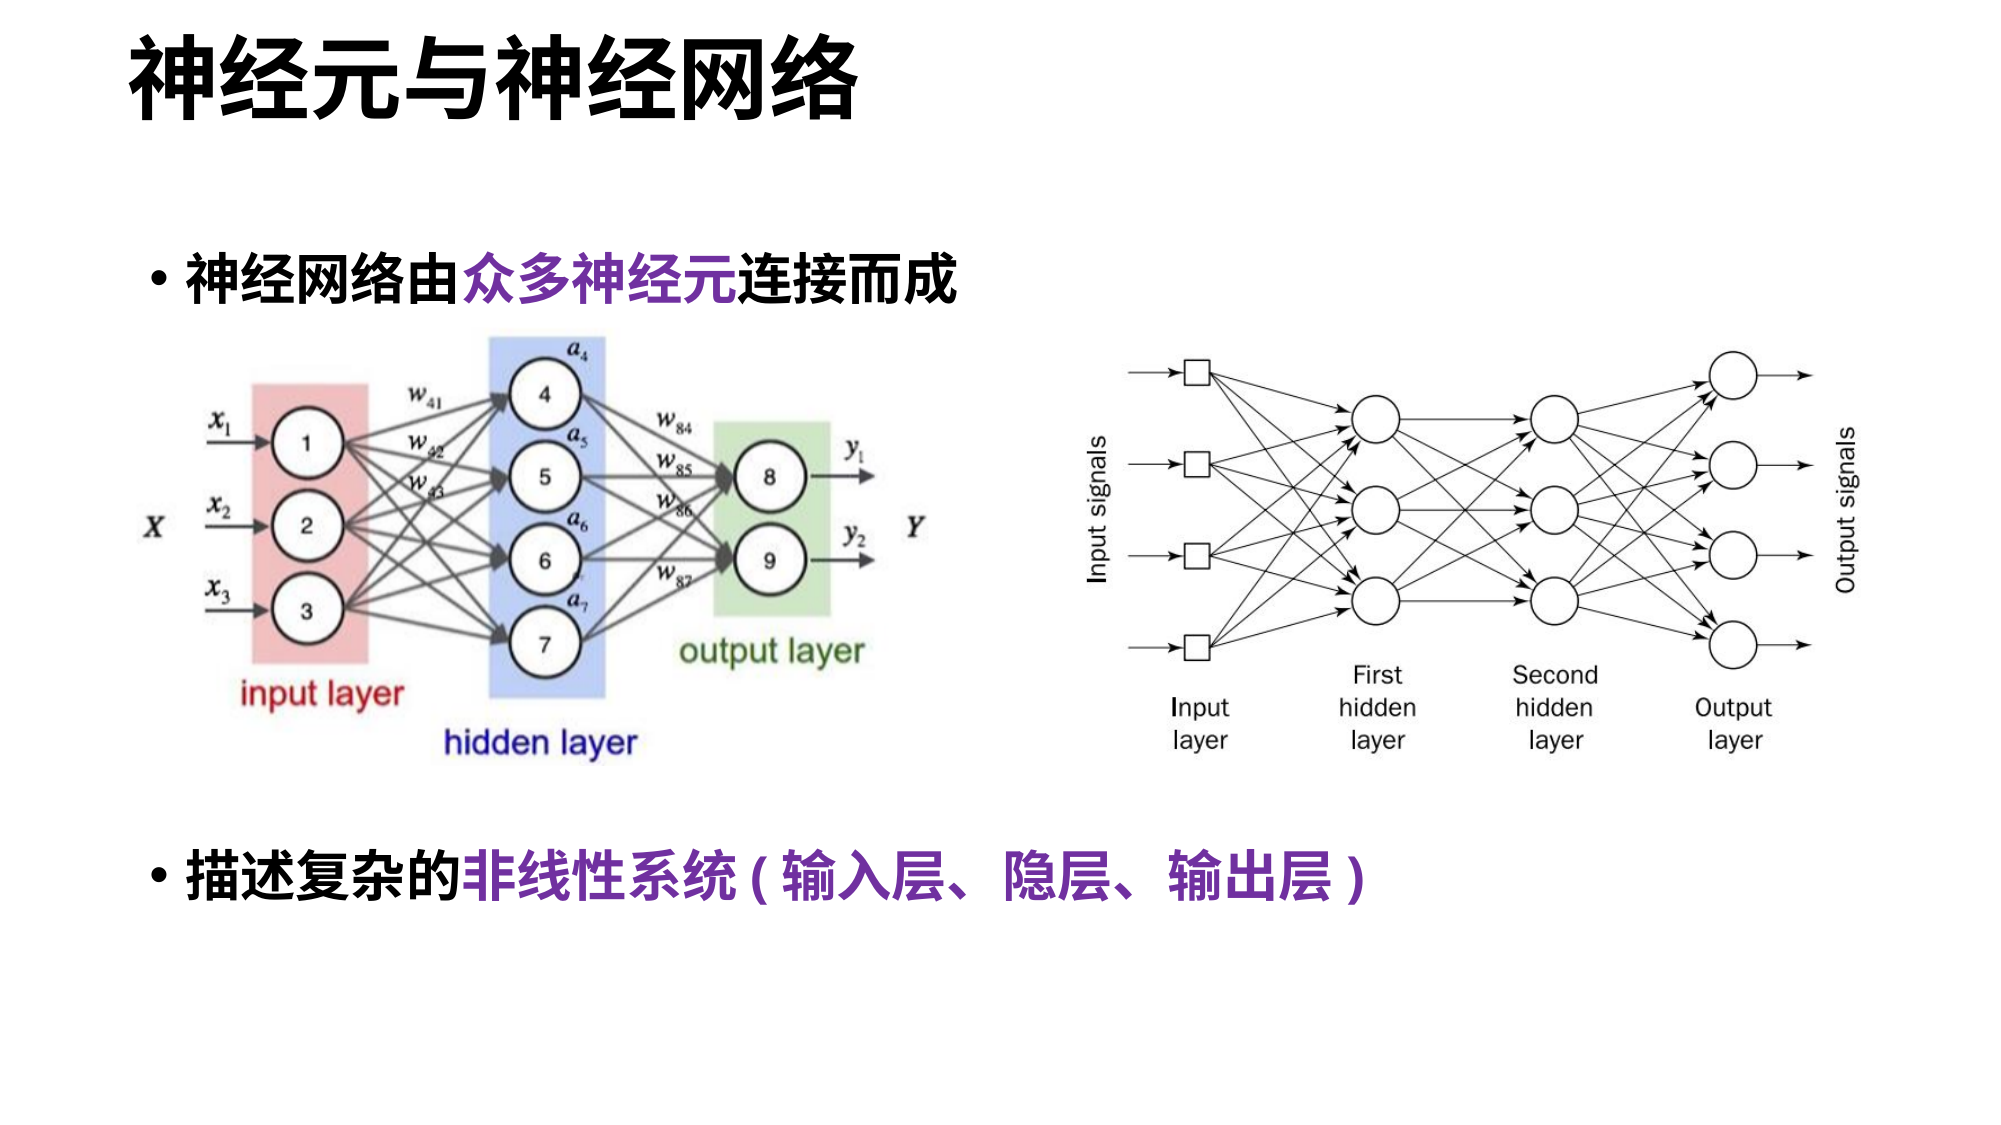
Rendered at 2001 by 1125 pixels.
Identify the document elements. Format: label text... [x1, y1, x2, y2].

picture [1043, 325, 1899, 766]
text_box 神经网络由众多神经元连接而成 描述复杂的非线性系统(输入层、隐层、输出层) [134, 203, 1584, 918]
text_box 神经元与神经网络 [112, 26, 1388, 189]
picture [112, 325, 945, 766]
